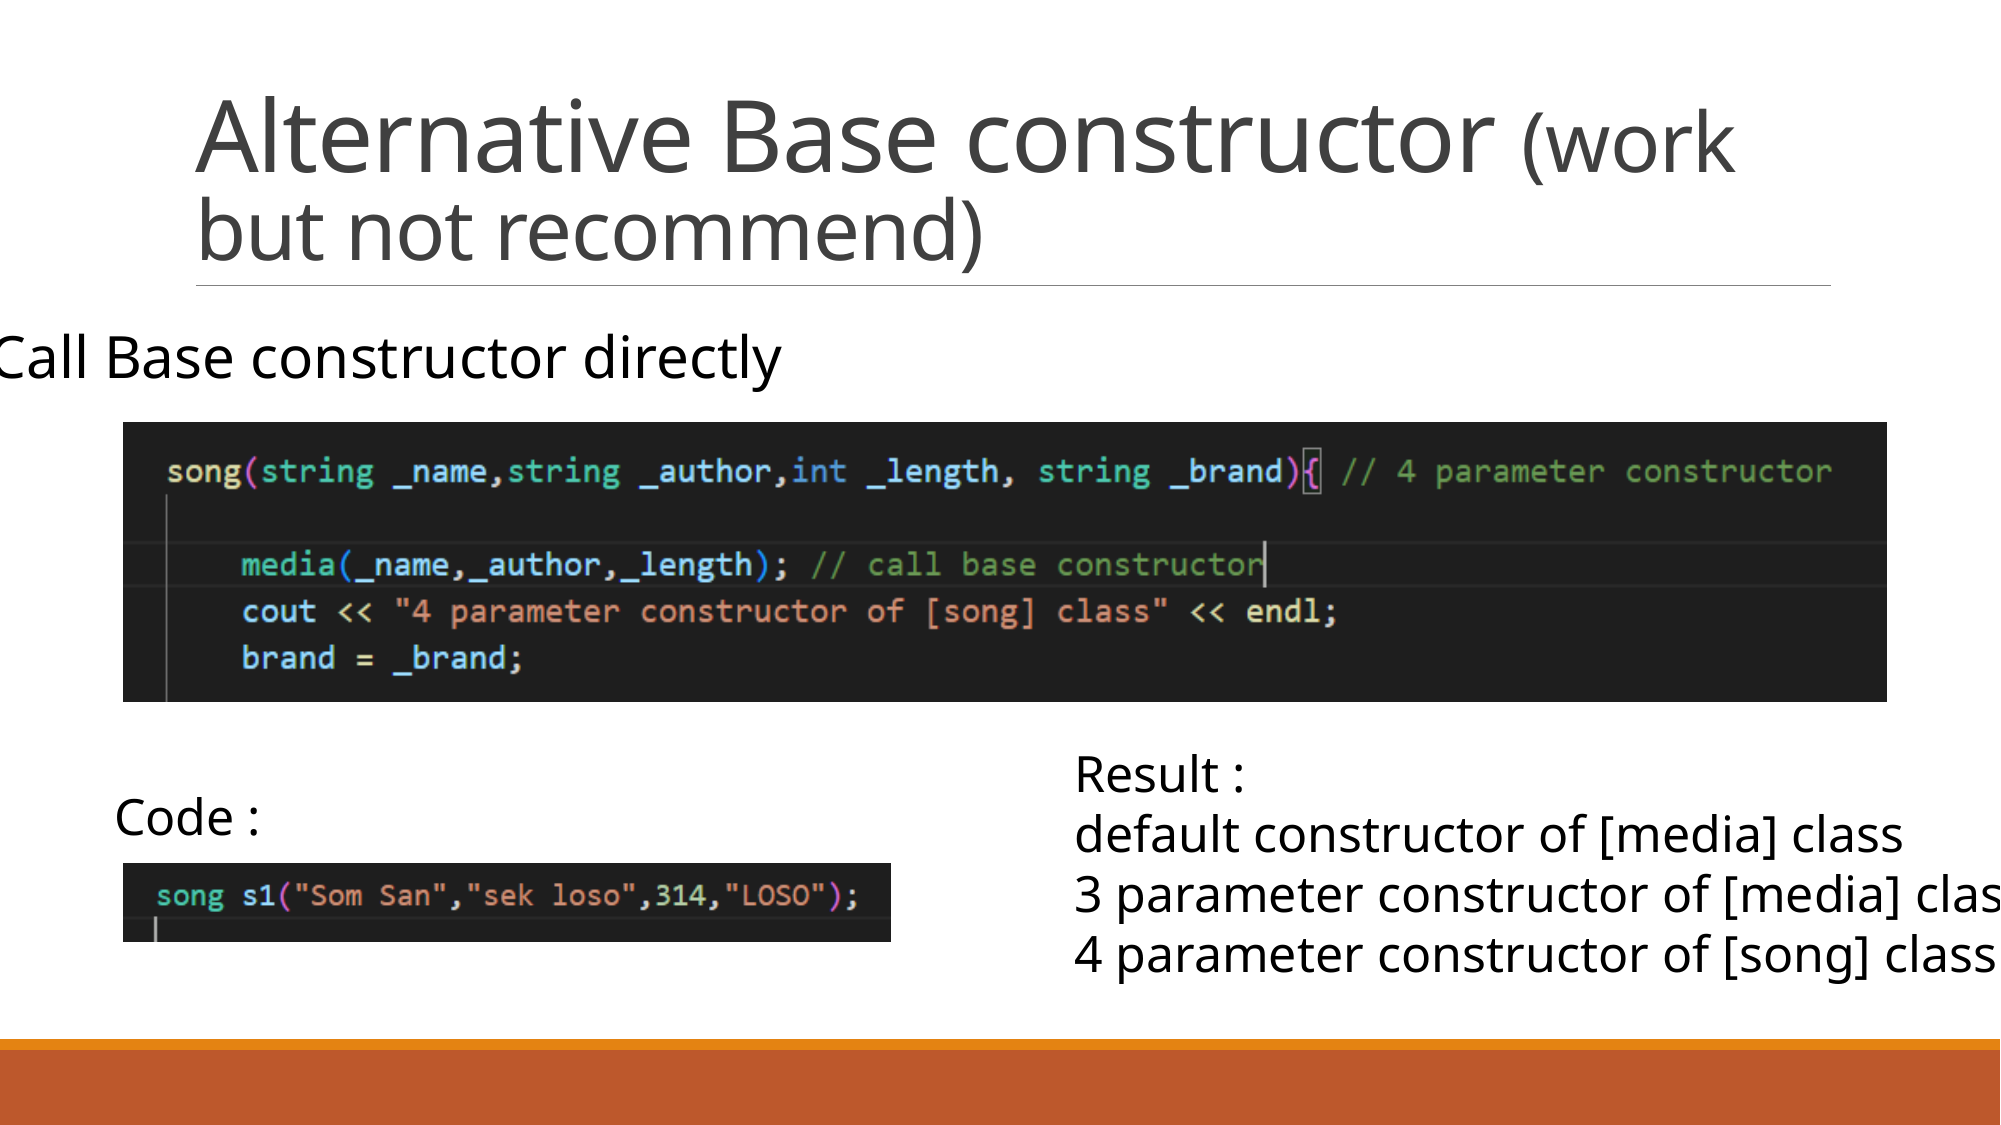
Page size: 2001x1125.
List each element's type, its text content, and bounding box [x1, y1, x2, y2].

text_box Result : default constructor of [media] class 3 parameter constructor of [media] class 4 parameter constructor of [song] class [1059, 734, 2000, 990]
text_box Call Base constructor directly [0, 312, 798, 398]
picture [122, 862, 892, 943]
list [122, 422, 1888, 703]
title Alternative Base constructor (work but not recommend) [180, 47, 1830, 285]
text_box Code : [99, 778, 277, 853]
